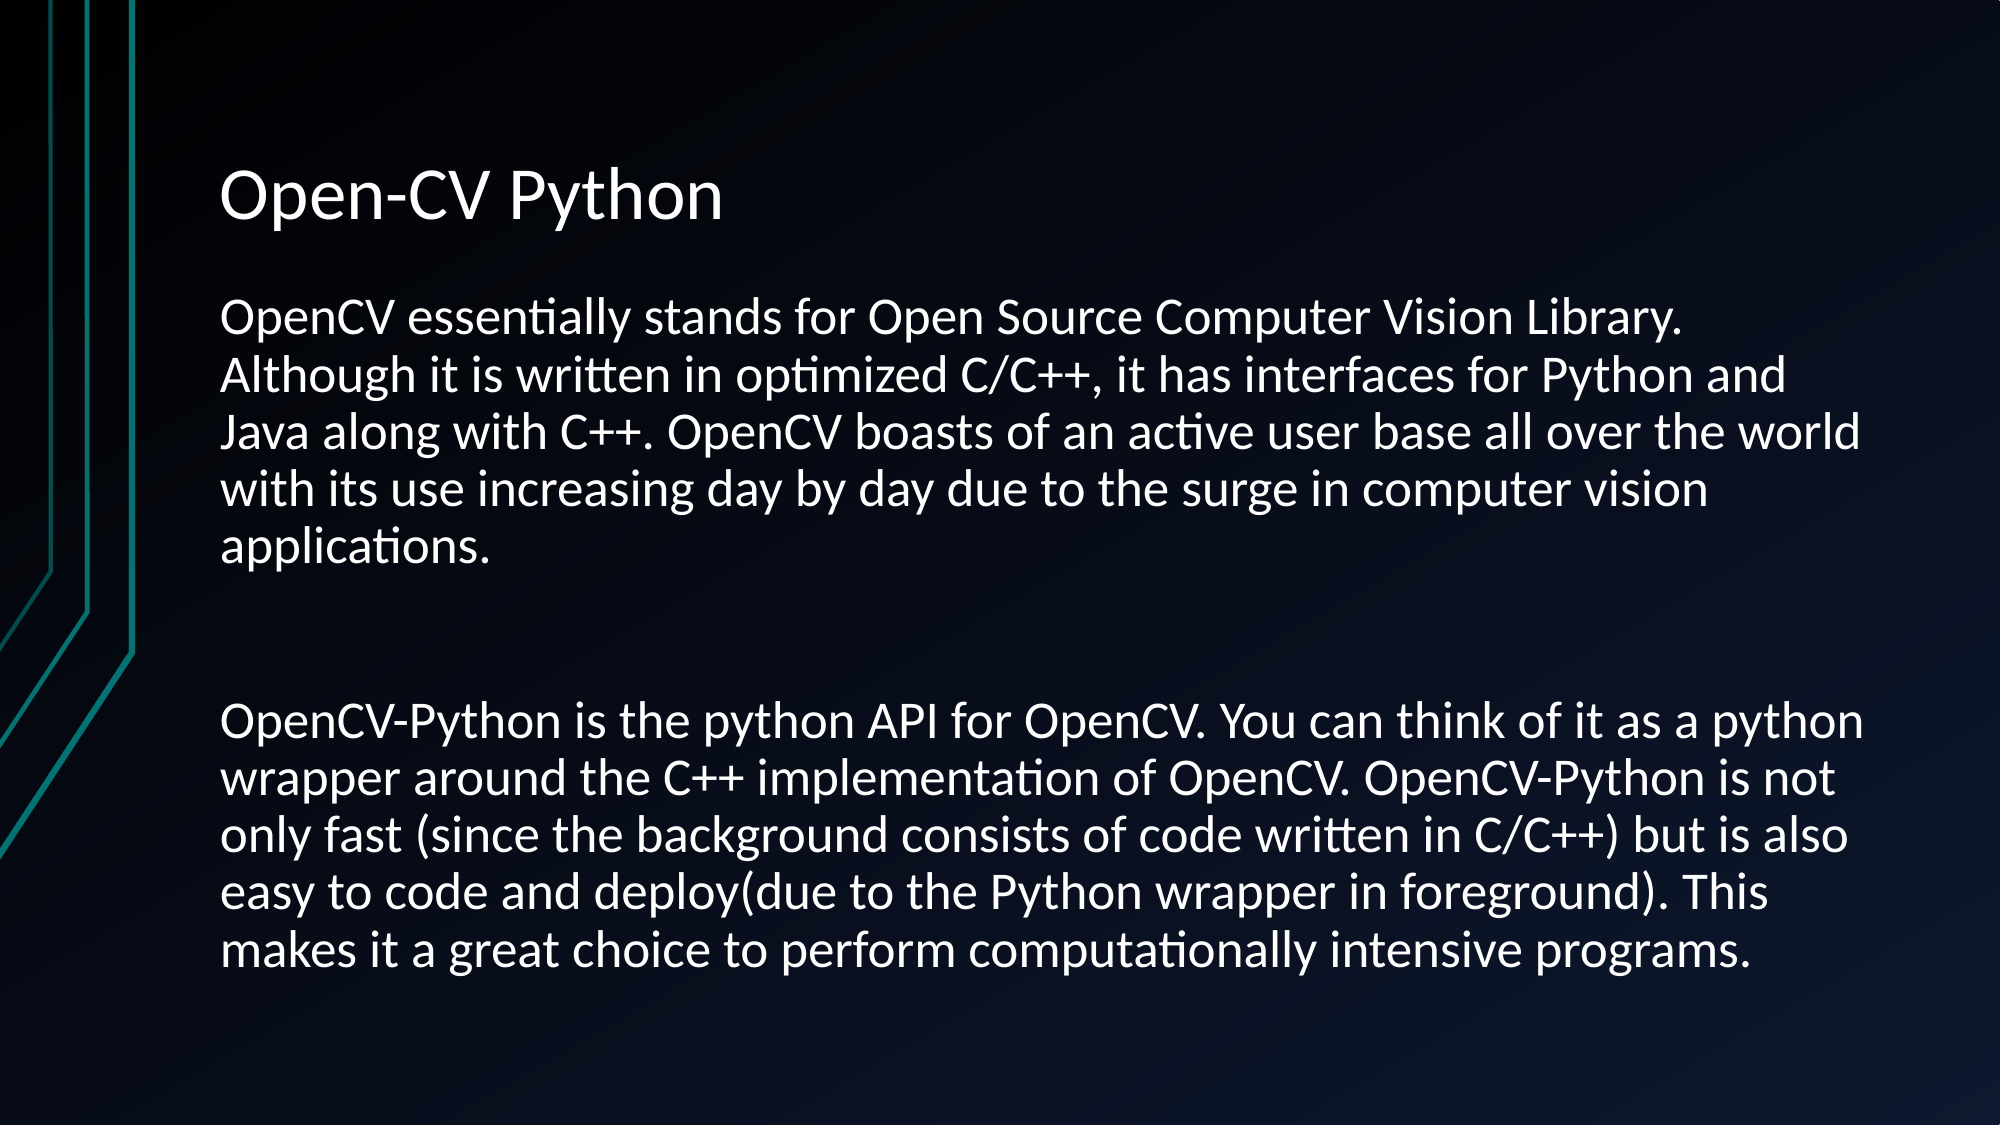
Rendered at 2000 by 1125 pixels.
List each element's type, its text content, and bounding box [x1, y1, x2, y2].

list OpenCV essentially stands for Open Source Computer Vision Library. Although it is written in optimized C/C++, it has interfaces for Python and Java along with C++. OpenCV boasts of an active user base all over the world with its use increasing day by day due to the surge in computer vision applications. OpenCV-Python is the python API for OpenCV. You can think of it as a python wrapper around the C++ implementation of OpenCV. OpenCV-Python is not only fast (since the background consists of code written in C/C++) but is also easy to code and deploy(due to the Python wrapper in foreground). This makes it a great choice to perform computationally intensive programs. [199, 279, 1900, 1012]
title Open-CV Python [199, 45, 1900, 246]
